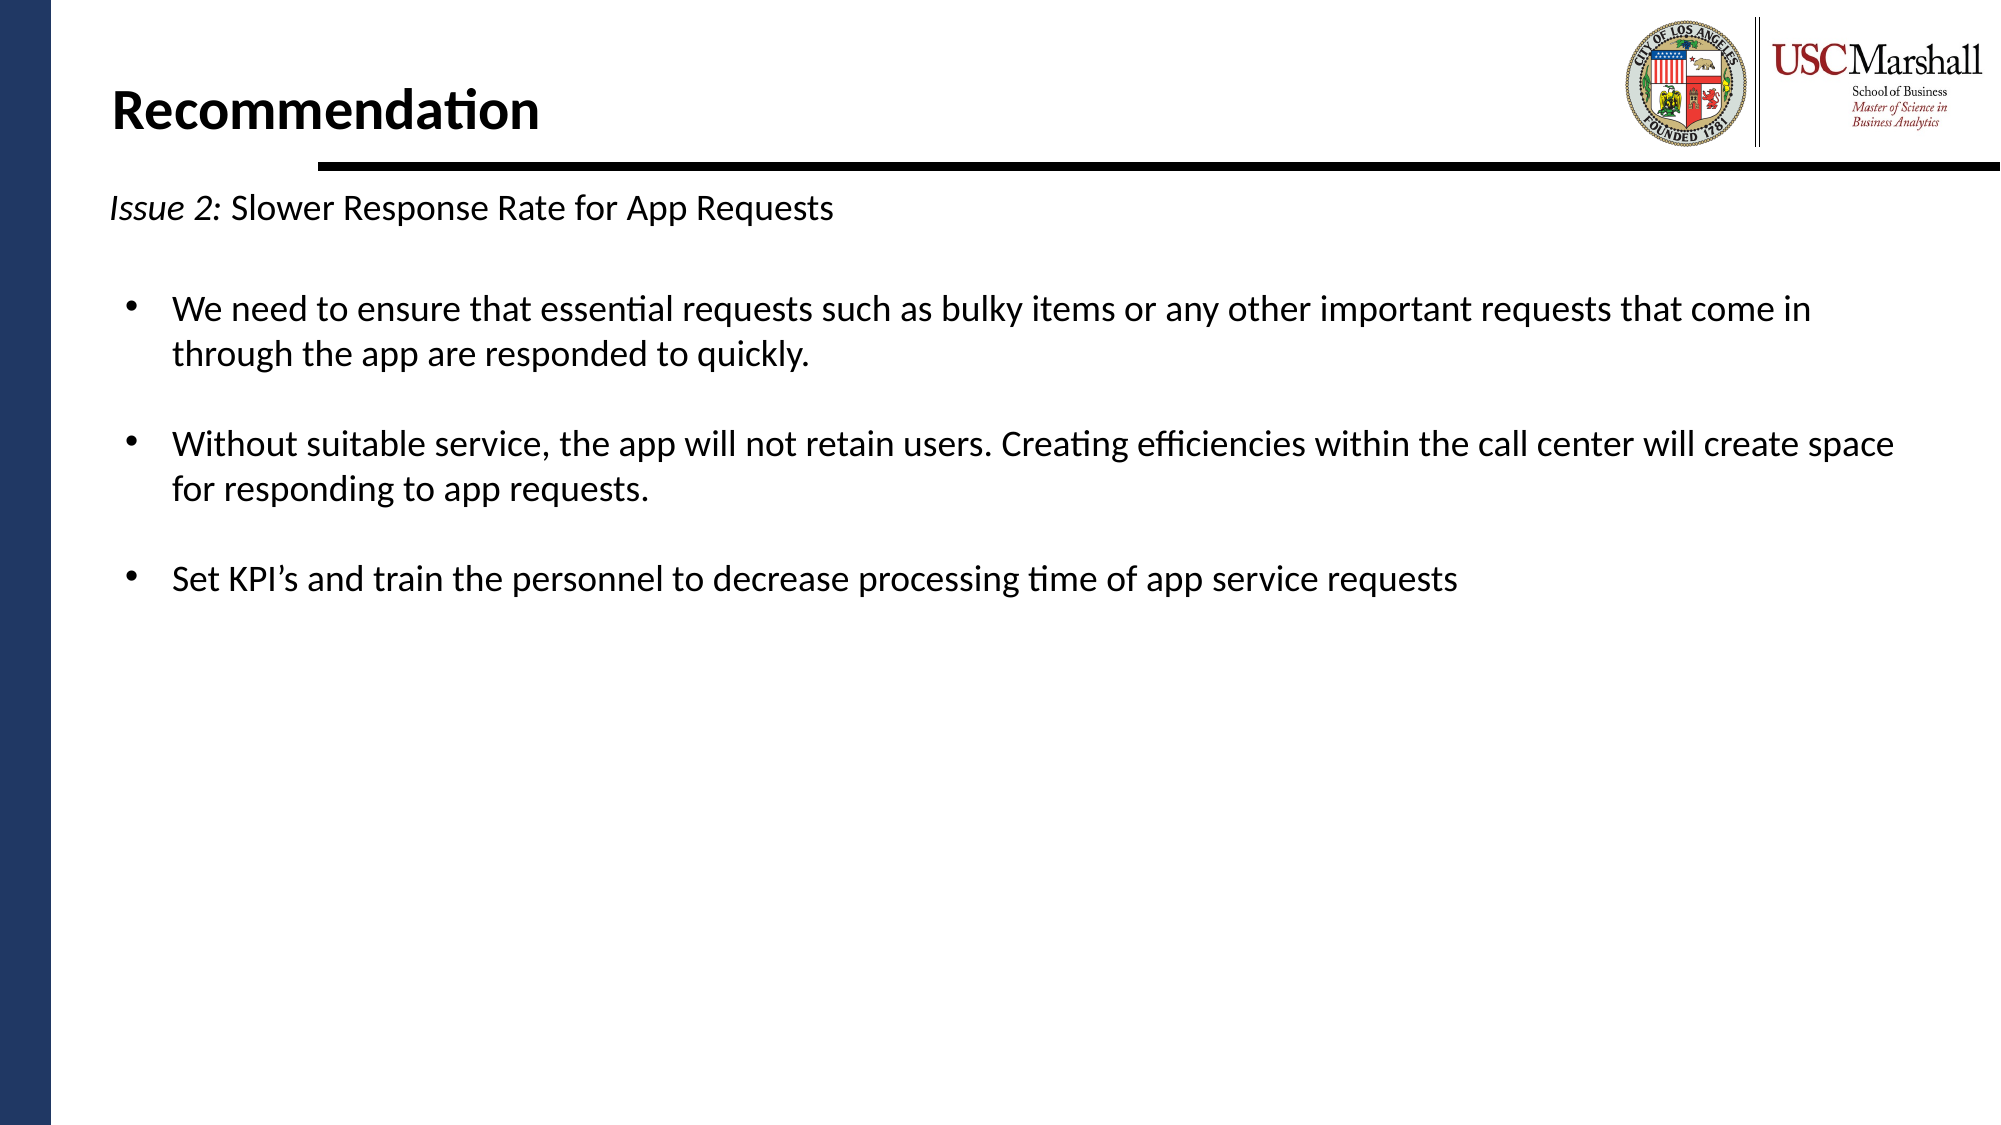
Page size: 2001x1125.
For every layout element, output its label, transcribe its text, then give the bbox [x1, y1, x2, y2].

text_box Issue 2: Slower Response Rate for App Requests [94, 175, 1952, 236]
text_box [318, 162, 2000, 171]
text_box We need to ensure that essential requests such as bulky items or any other important requests that come in through the app are responded to quickly. Without suitable service, the app will not retain users. Creating efficiencies within the call center will create space for responding to app requests. Set KPI’s and train the personnel to decrease processing time of app service requests [110, 276, 1921, 651]
text_box [0, 0, 53, 1125]
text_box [1622, 16, 1999, 151]
text_box Recommendation [98, 64, 951, 149]
